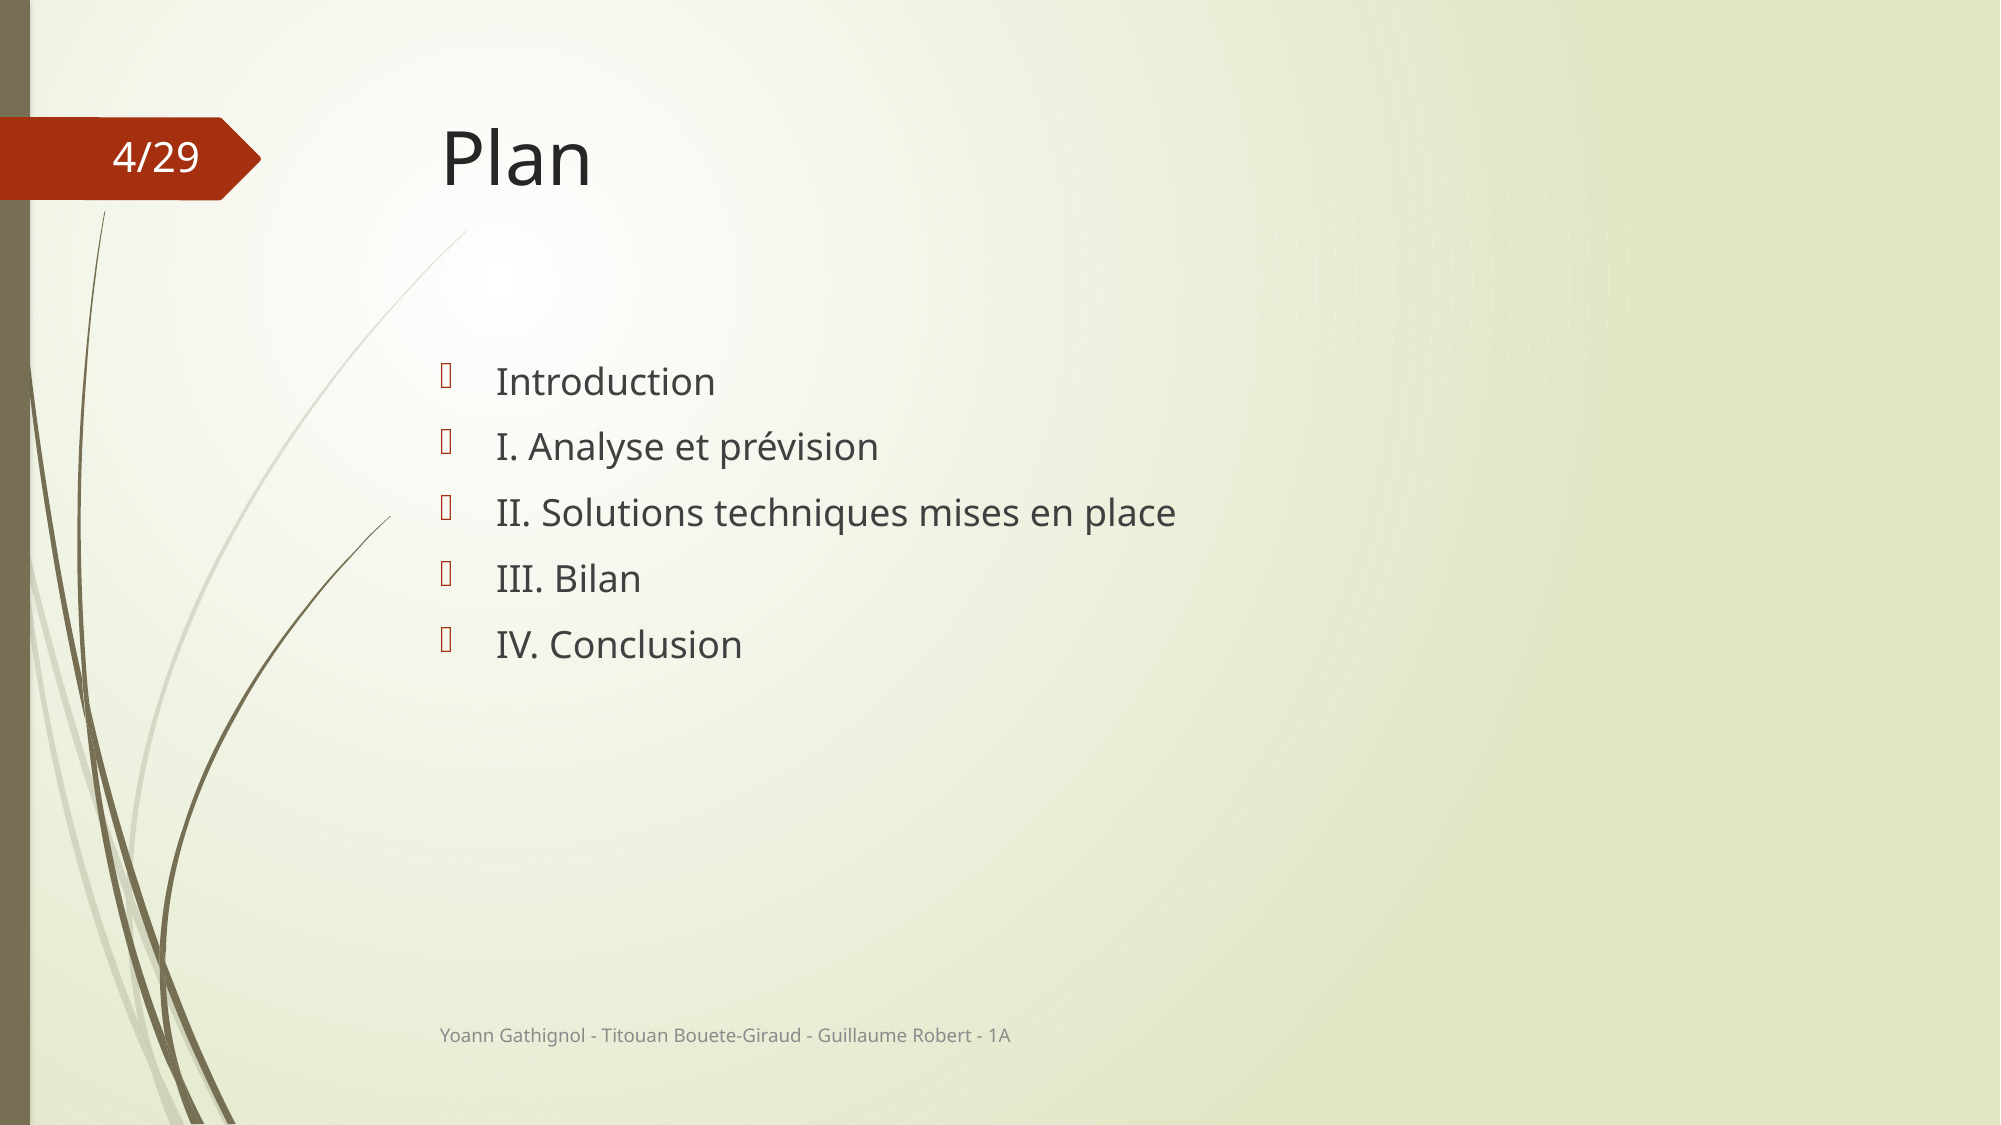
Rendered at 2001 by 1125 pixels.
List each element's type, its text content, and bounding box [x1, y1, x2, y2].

slide_number 4/29 [50, 129, 216, 190]
title Plan [425, 102, 1888, 313]
list Introduction I. Analyse et prévision II. Solutions techniques mises en place III. Bilan IV. Conclusion [424, 350, 1888, 970]
footer Yoann Gathignol - Titouan Bouete-Giraud - Guillaume Robert - 1A [424, 1006, 1675, 1067]
